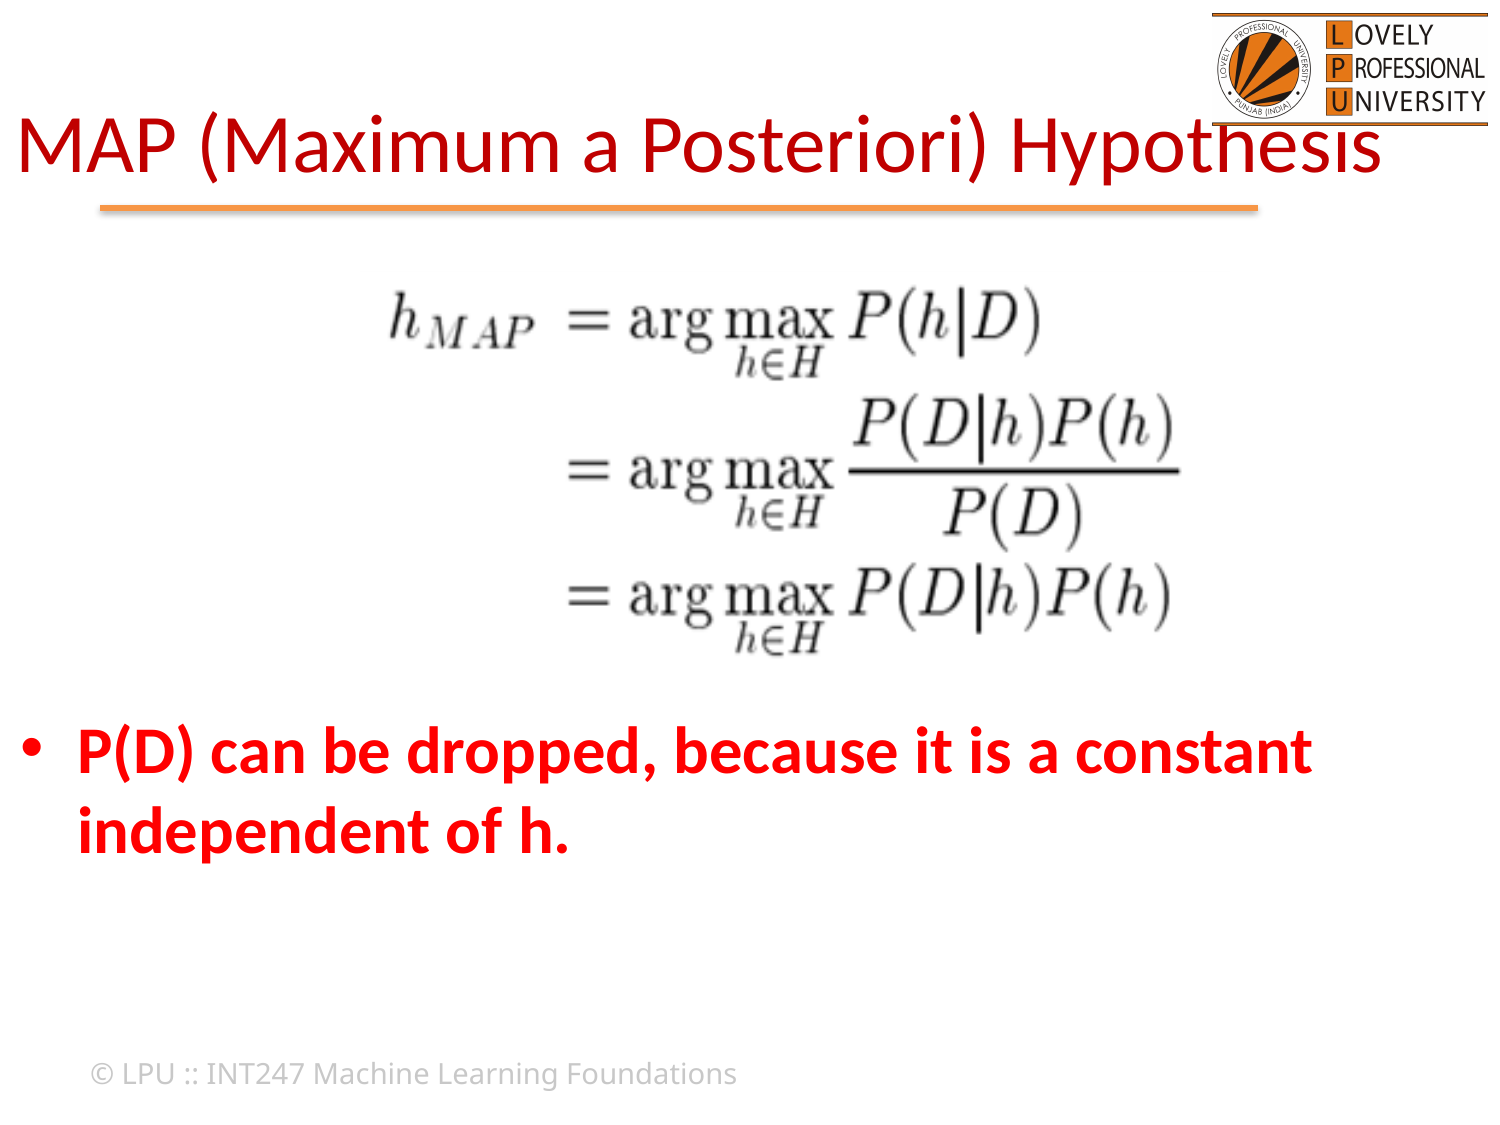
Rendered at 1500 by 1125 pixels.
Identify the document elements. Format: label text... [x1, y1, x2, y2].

slide_number © LPU :: INT247 Machine Learning Foundations [75, 1042, 916, 1103]
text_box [1212, 13, 1488, 126]
title MAP (Maximum a Posteriori) Hypothesis [0, 45, 1500, 233]
picture [359, 269, 1231, 673]
